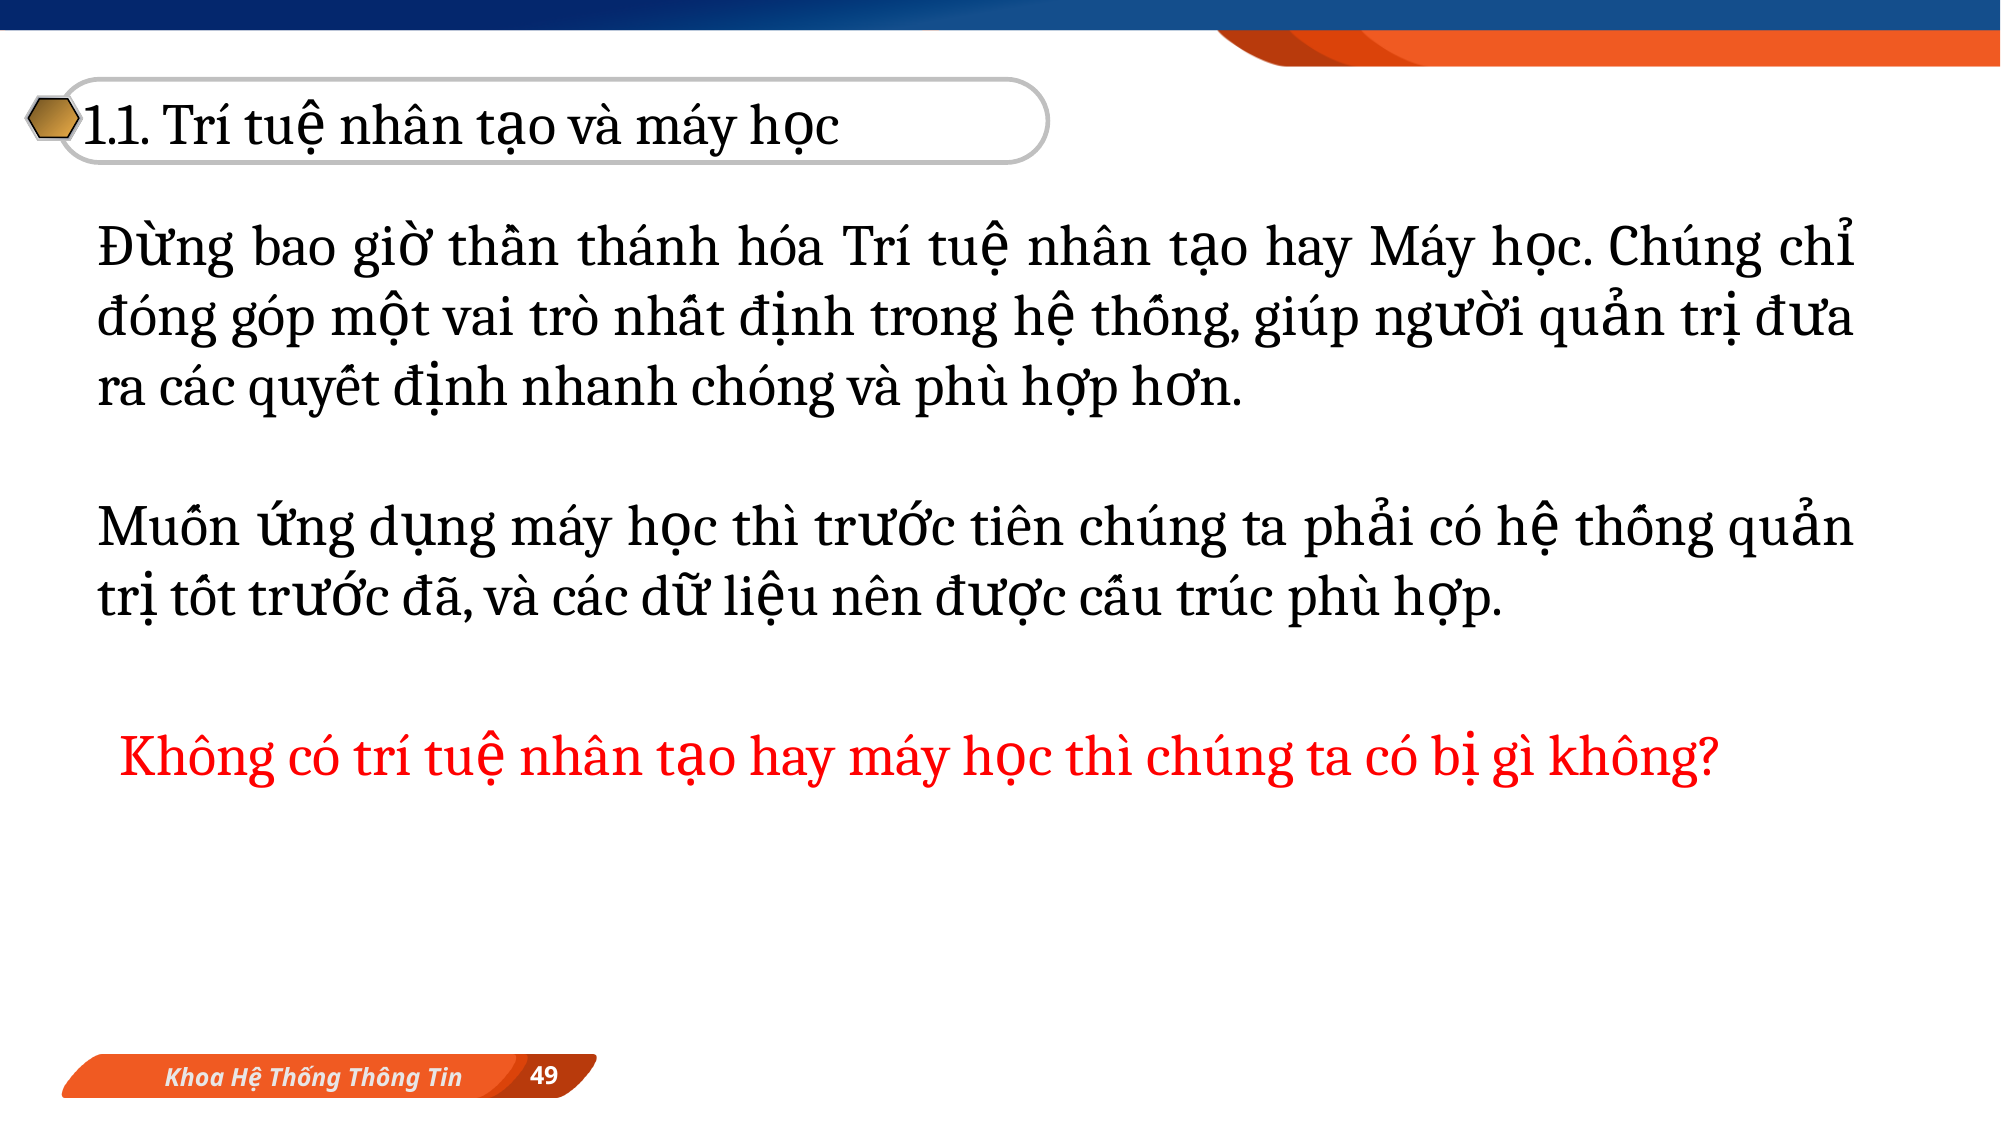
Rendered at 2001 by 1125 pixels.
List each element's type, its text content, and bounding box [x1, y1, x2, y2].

slide_number 49 [508, 1046, 574, 1106]
picture [0, 0, 2001, 71]
picture [34, 1017, 624, 1125]
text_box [24, 78, 1049, 163]
text_box Đừng bao giờ thần thánh hóa Trí tuệ nhân tạo hay Máy học. Chúng chỉ đóng góp một vai trò nhất định trong hệ thống, giúp người quản trị đưa ra các quyết định nhanh chóng và phù hợp hơn. Muốn ứng dụng máy học thì trước tiên chúng ta phải có hệ thống quản trị tốt trước đã, và các dữ liệu nên được cấu trúc phù hợp. [82, 199, 1870, 635]
footer Khoa Hệ Thống Thông Tin [119, 1054, 508, 1098]
text_box Không có trí tuệ nhân tạo hay máy học thì chúng ta có bị gì không? [104, 709, 1893, 795]
